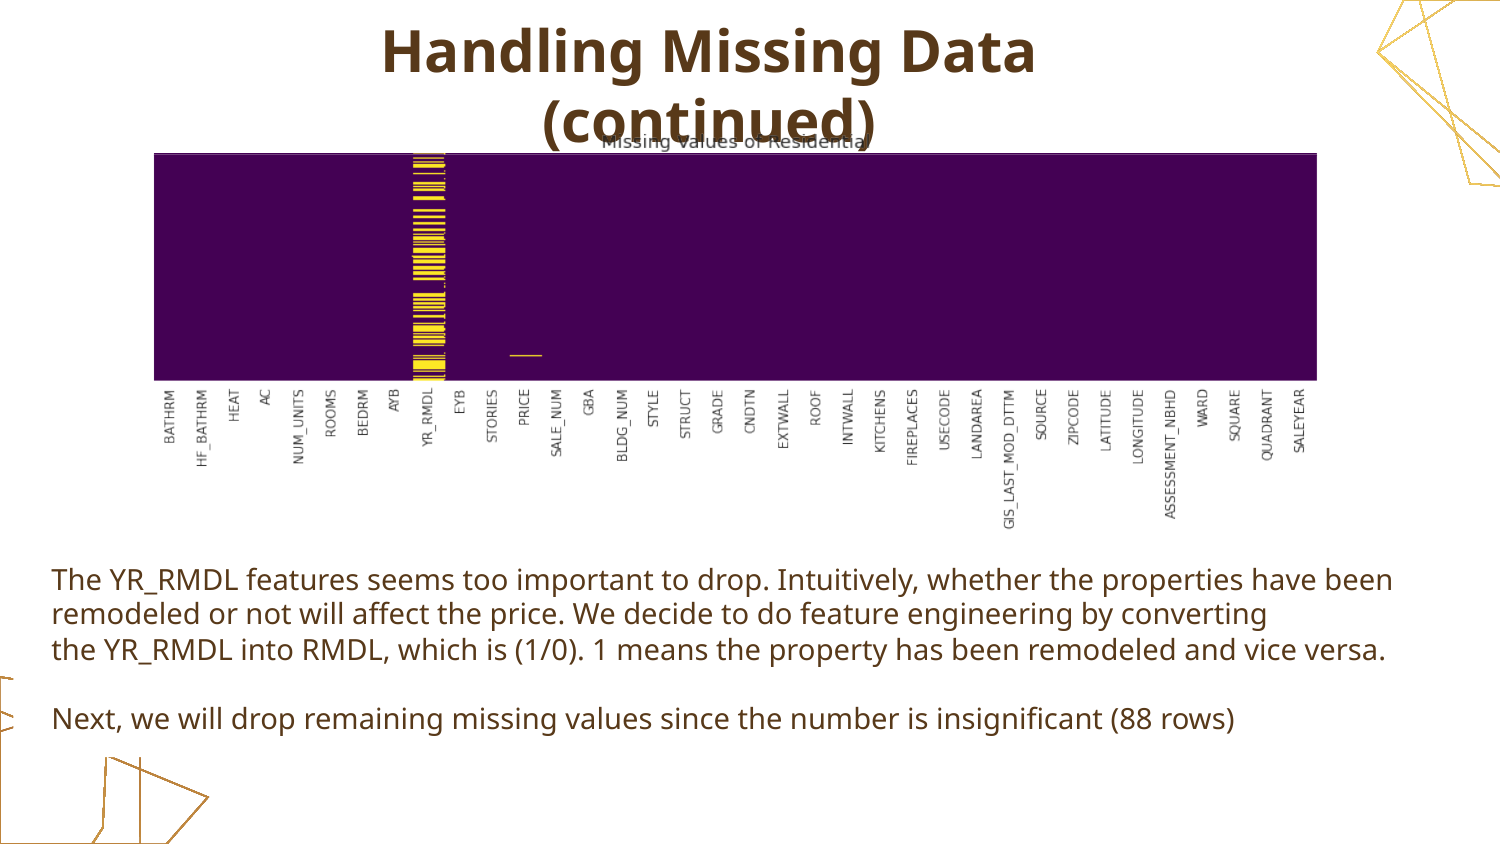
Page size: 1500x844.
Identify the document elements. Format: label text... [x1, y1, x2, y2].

text_box The YR_RMDL features seems too important to drop. Intuitively, whether the properties have been remodeled or not will affect the price. We decide to do feature engineering by converting the YR_RMDL into RMDL, which is (1/0). 1 means the property has been remodeled and vice versa. Next, we will drop remaining missing values since the number is insignificant (88 rows) [13, 545, 1487, 758]
title Handling Missing Data (continued) [286, 48, 1132, 118]
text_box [144, 119, 1327, 537]
